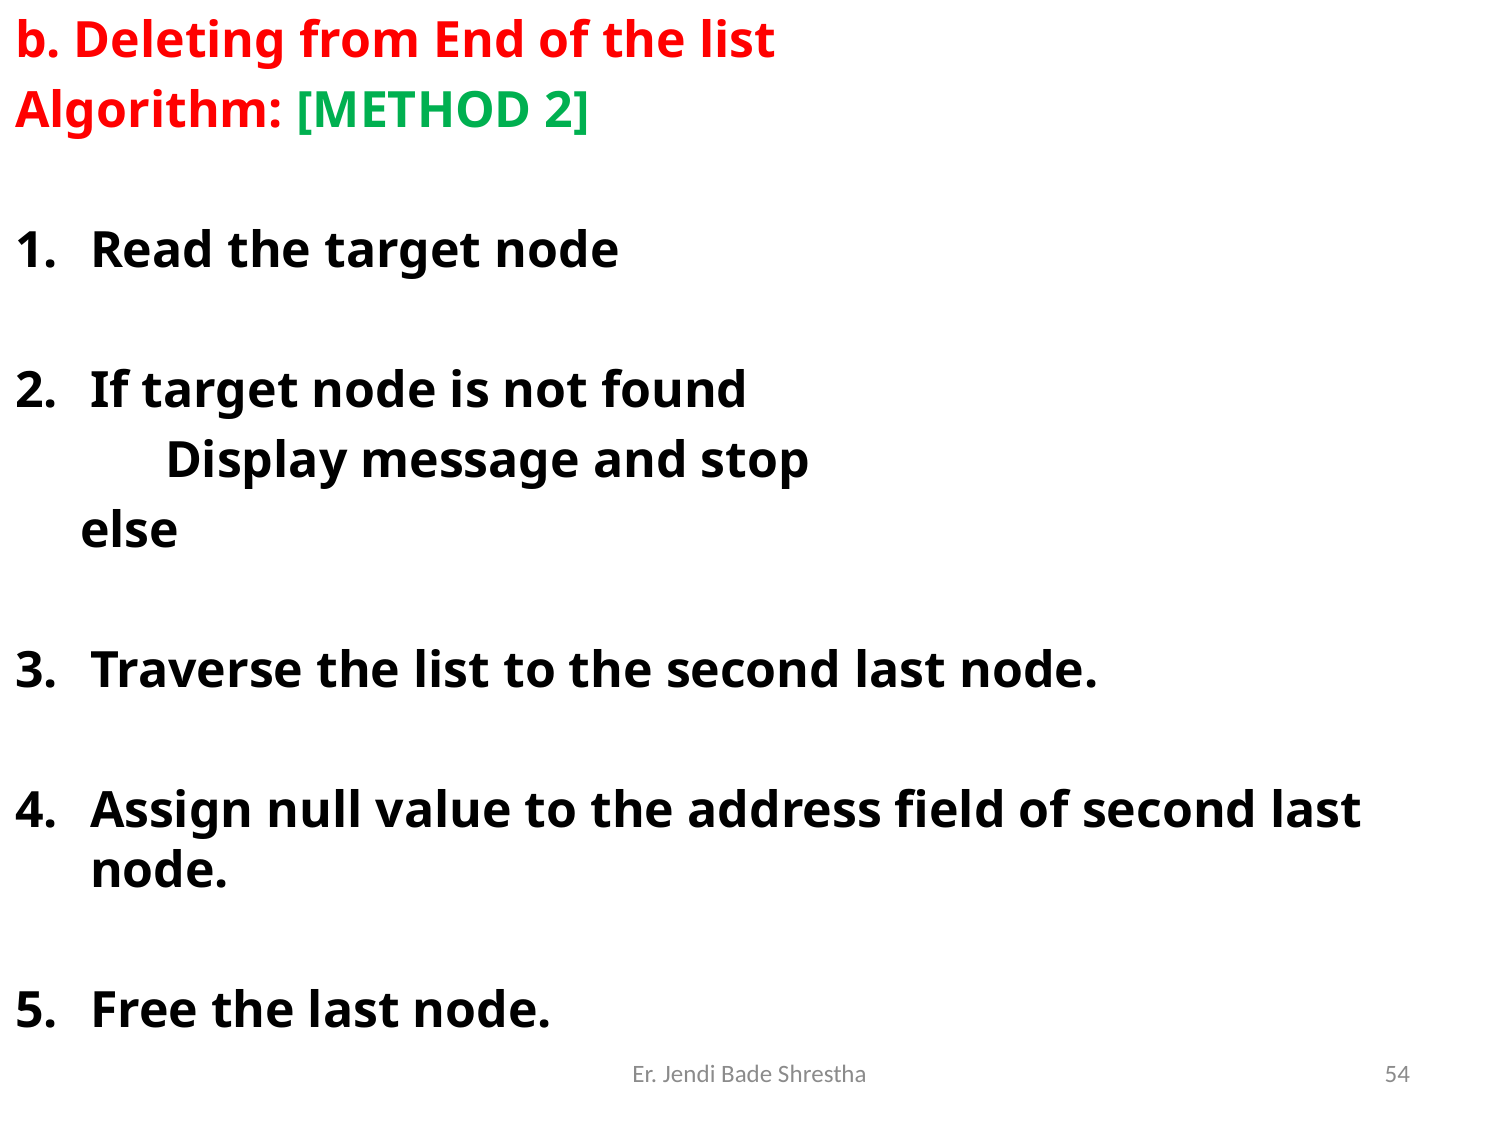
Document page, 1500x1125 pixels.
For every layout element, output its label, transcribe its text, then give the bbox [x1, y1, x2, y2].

slide_number 54 [1074, 1042, 1425, 1103]
list b. Deleting from End of the list Algorithm: [METHOD 2] Read the target node If target node is not found Display message and stop else Traverse the list to the second last node. Assign null value to the address field of second last node. Free the last node. [0, 0, 1500, 1125]
footer Er. Jendi Bade Shrestha [512, 1042, 988, 1103]
